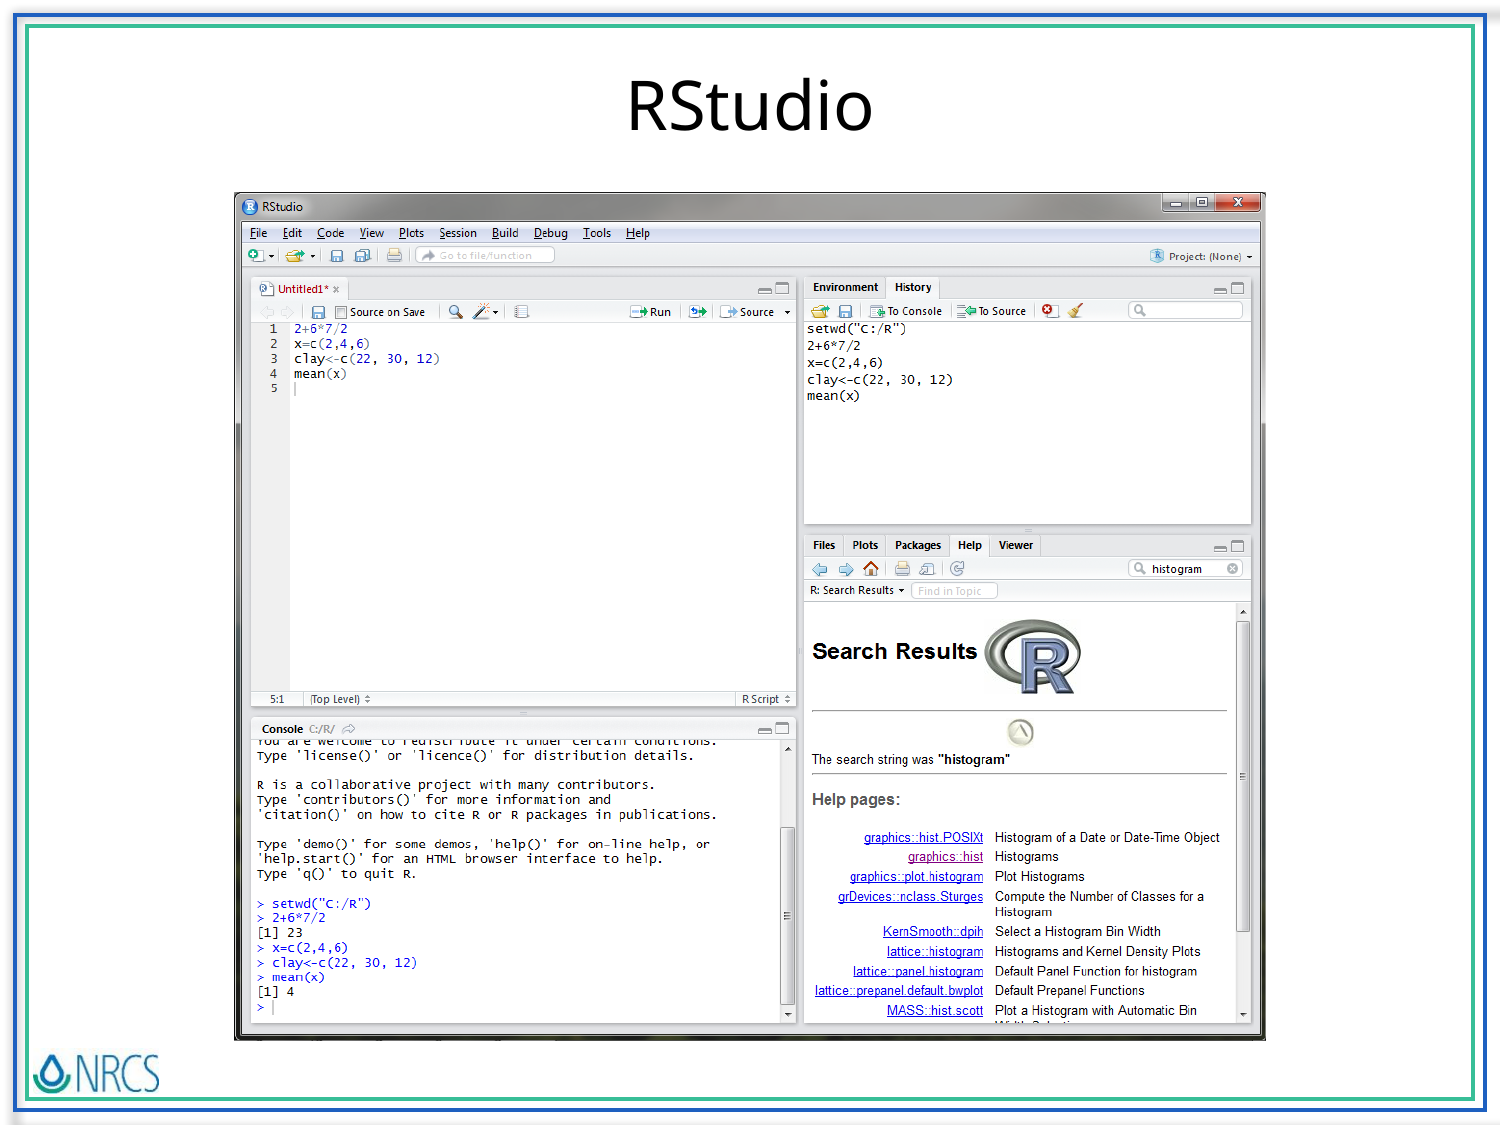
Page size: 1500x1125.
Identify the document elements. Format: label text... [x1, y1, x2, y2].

picture [33, 1048, 159, 1094]
picture [234, 192, 1266, 1041]
title RStudio [103, 0, 1397, 218]
